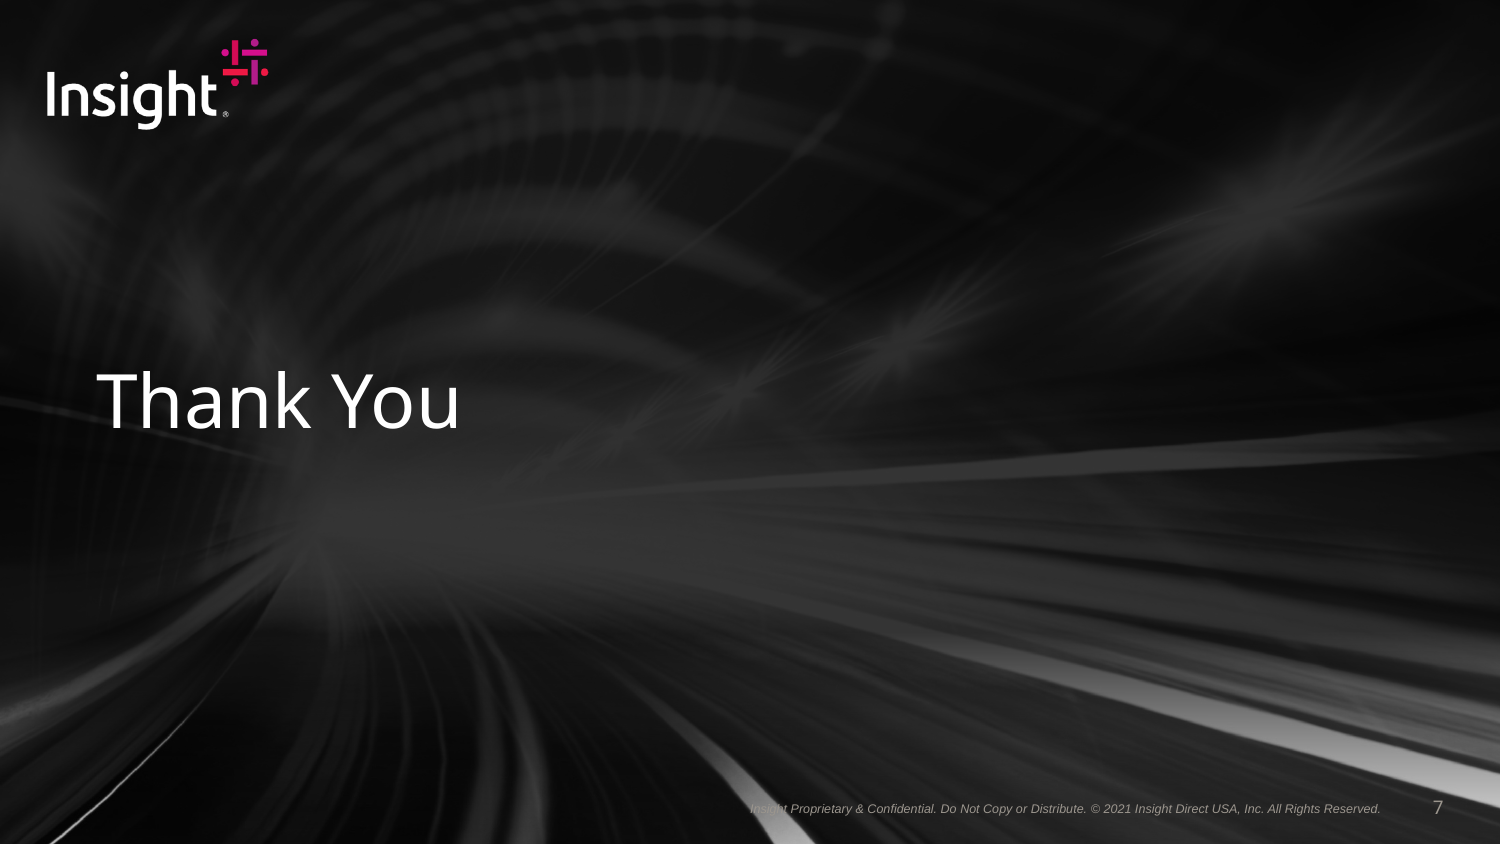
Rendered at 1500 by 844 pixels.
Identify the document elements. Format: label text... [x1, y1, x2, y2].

title Thank You [81, 337, 1486, 453]
picture [0, 0, 1500, 844]
